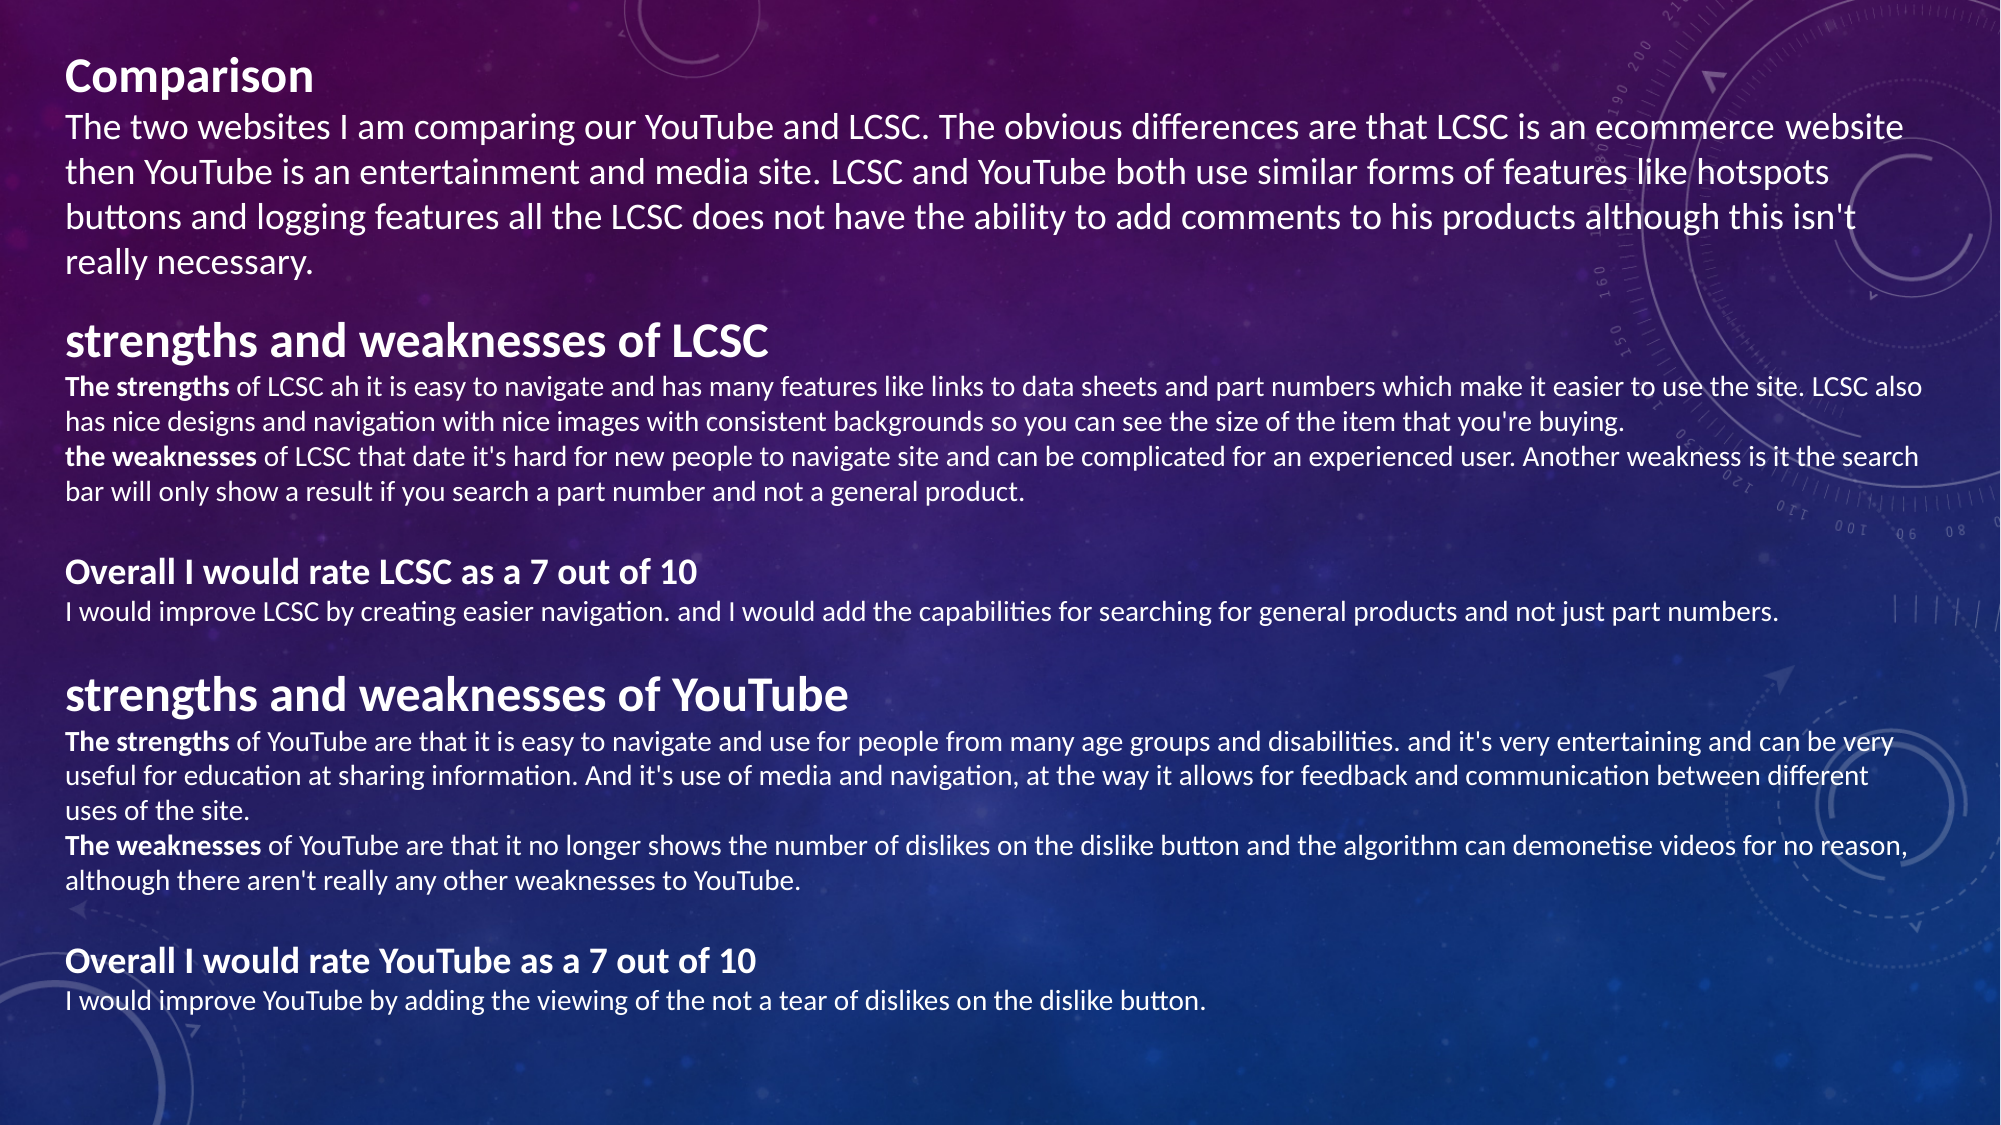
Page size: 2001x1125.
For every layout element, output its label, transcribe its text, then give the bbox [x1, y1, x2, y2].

text_box Comparison The two websites I am comparing our YouTube and LCSC. The obvious differences are that LCSC is an ecommerce website then YouTube is an entertainment and media site. LCSC and YouTube both use similar forms of features like hotspots buttons and logging features all the LCSC does not have the ability to add comments to his products although this isn't really necessary. strengths and weaknesses of LCSC The strengths of LCSC ah it is easy to navigate and has many features like links to data sheets and part numbers which make it easier to use the site. LCSC also has nice designs and navigation with nice images with consistent backgrounds so you can see the size of the item that you're buying. the weaknesses of LCSC that date it's hard for new people to navigate site and can be complicated for an experienced user. Another weakness is it the search bar will only show a result if you search a part number and not a general product. Overall I would rate LCSC as a 7 out of 10 I would improve LCSC by creating easier navigation. and I would add the capabilities for searching for general products and not just part numbers. strengths and weaknesses of YouTube The strengths of YouTube are that it is easy to navigate and use for people from many age groups and disabilities. and it's very entertaining and can be very useful for education at sharing information. And it's use of media and navigation, at the way it allows for feedback and communication between different uses of the site. The weaknesses of YouTube are that it no longer shows the number of dislikes on the dislike button and the algorithm can demonetise videos for no reason, although there aren't really any other weaknesses to YouTube. Overall I would rate YouTube as a 7 out of 10 I would improve YouTube by adding the viewing of the not a tear of dislikes on the dislike button. [49, 34, 1940, 1024]
picture [0, 0, 2001, 1125]
